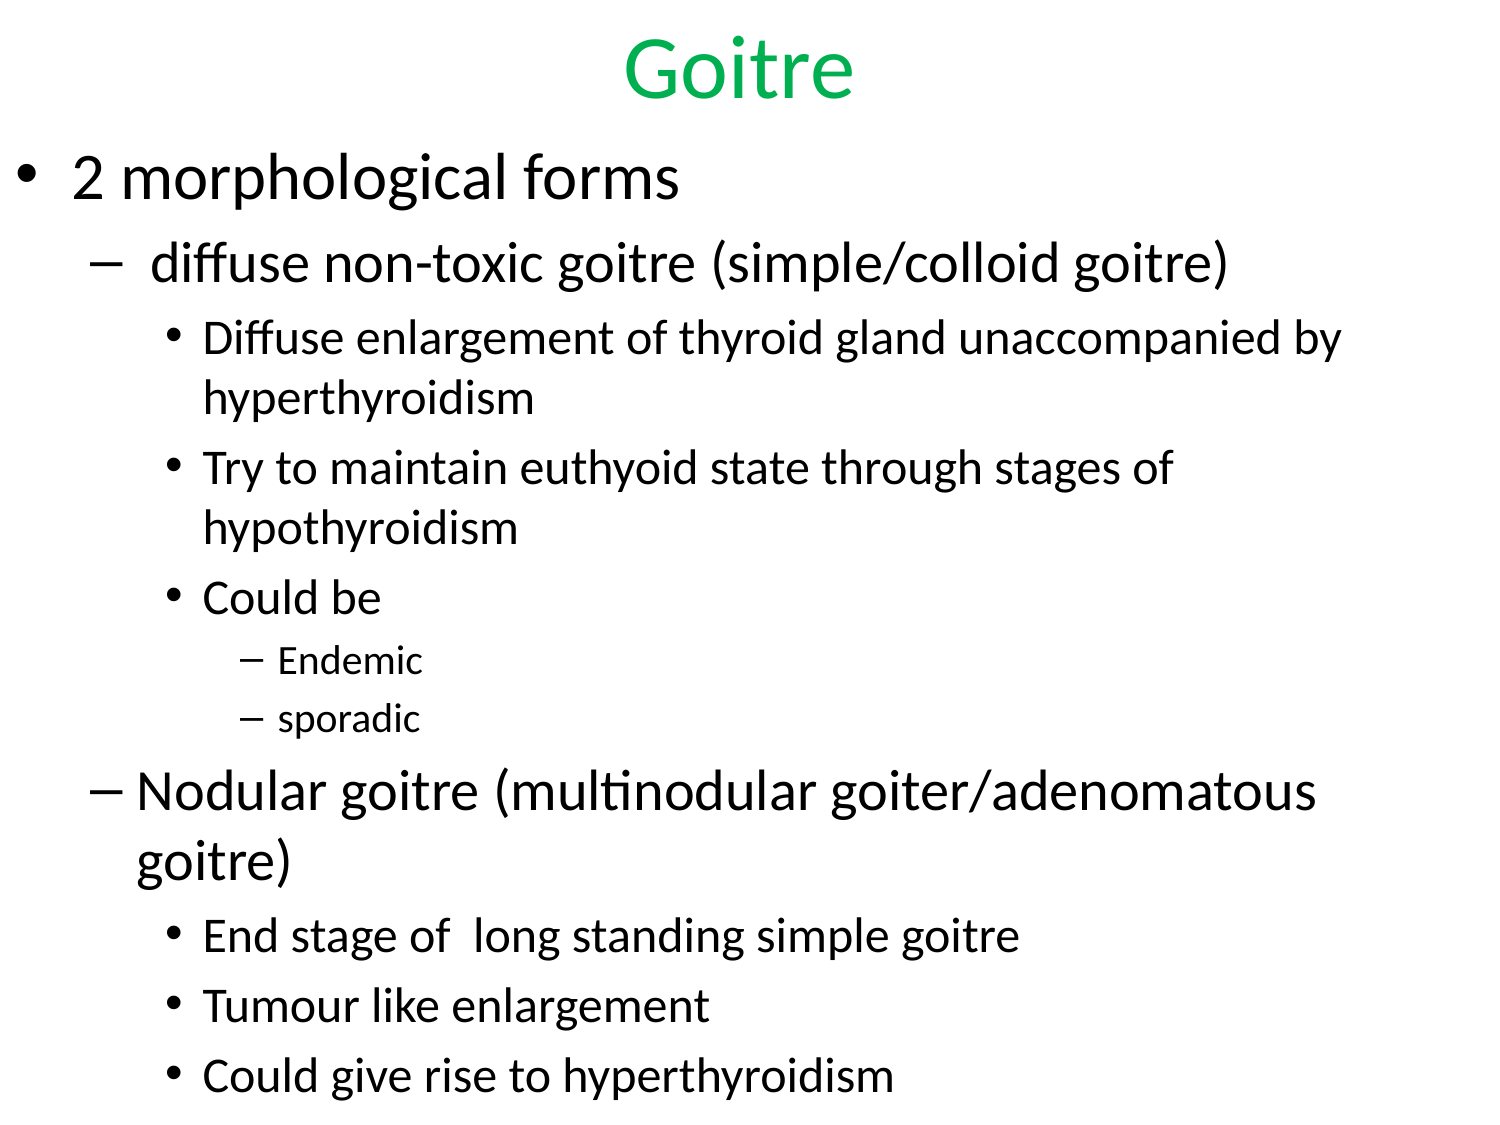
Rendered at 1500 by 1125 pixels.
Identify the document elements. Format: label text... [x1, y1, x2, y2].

list 2 morphological forms diffuse non-toxic goitre (simple/colloid goitre) Diffuse enlargement of thyroid gland unaccompanied by hyperthyroidism Try to maintain euthyoid state through stages of hypothyroidism Could be Endemic sporadic Nodular goitre (multinodular goiter/adenomatous goitre) End stage of long standing simple goitre Tumour like enlargement Could give rise to hyperthyroidism [0, 125, 1500, 1125]
title Goitre [75, 0, 1425, 125]
